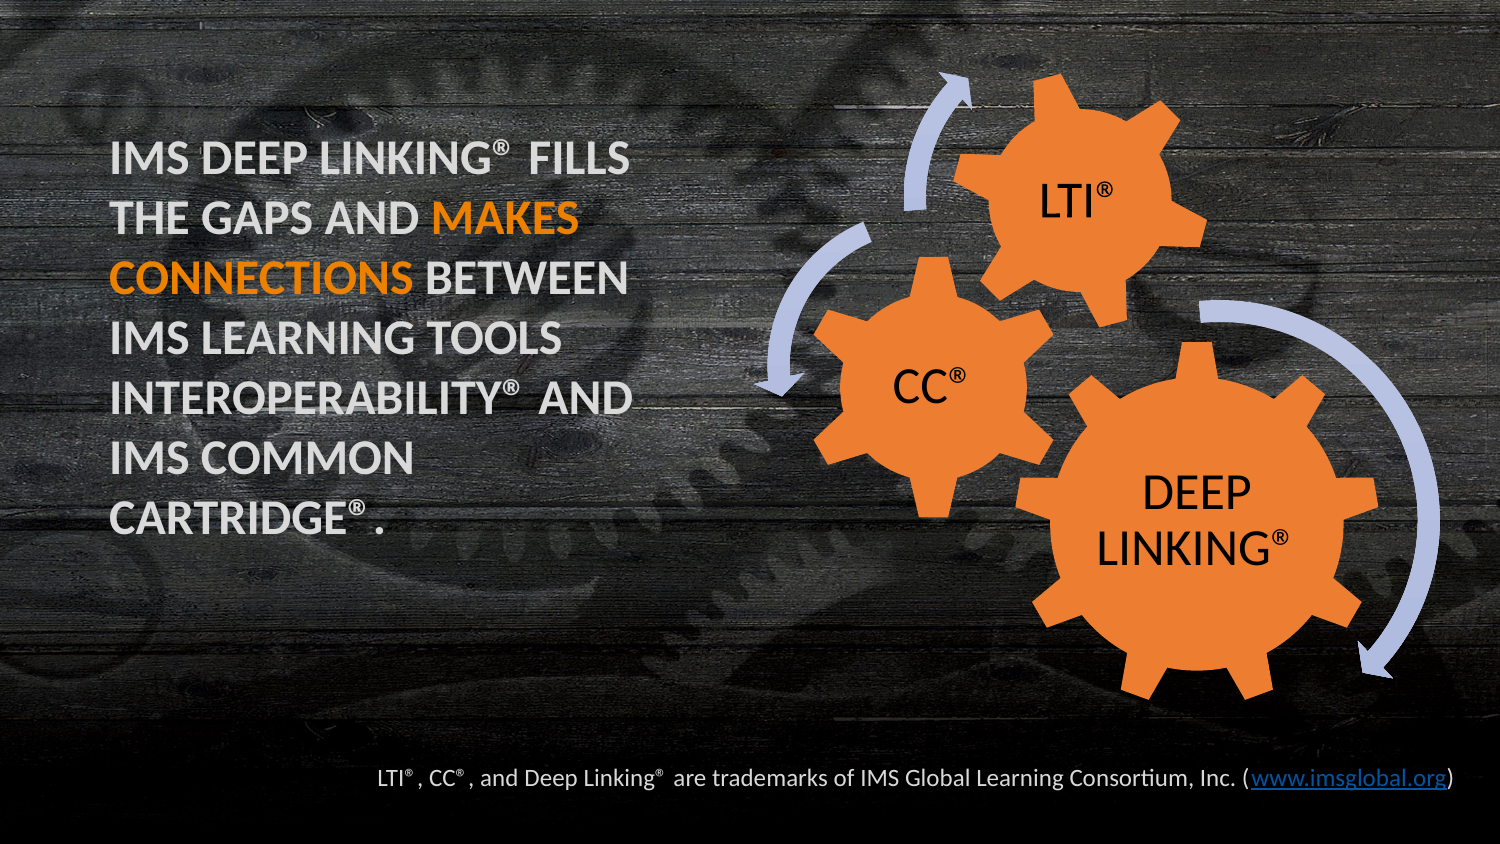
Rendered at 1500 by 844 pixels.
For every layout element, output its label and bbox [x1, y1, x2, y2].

picture [0, 0, 1500, 844]
text_box [546, 40, 1500, 708]
